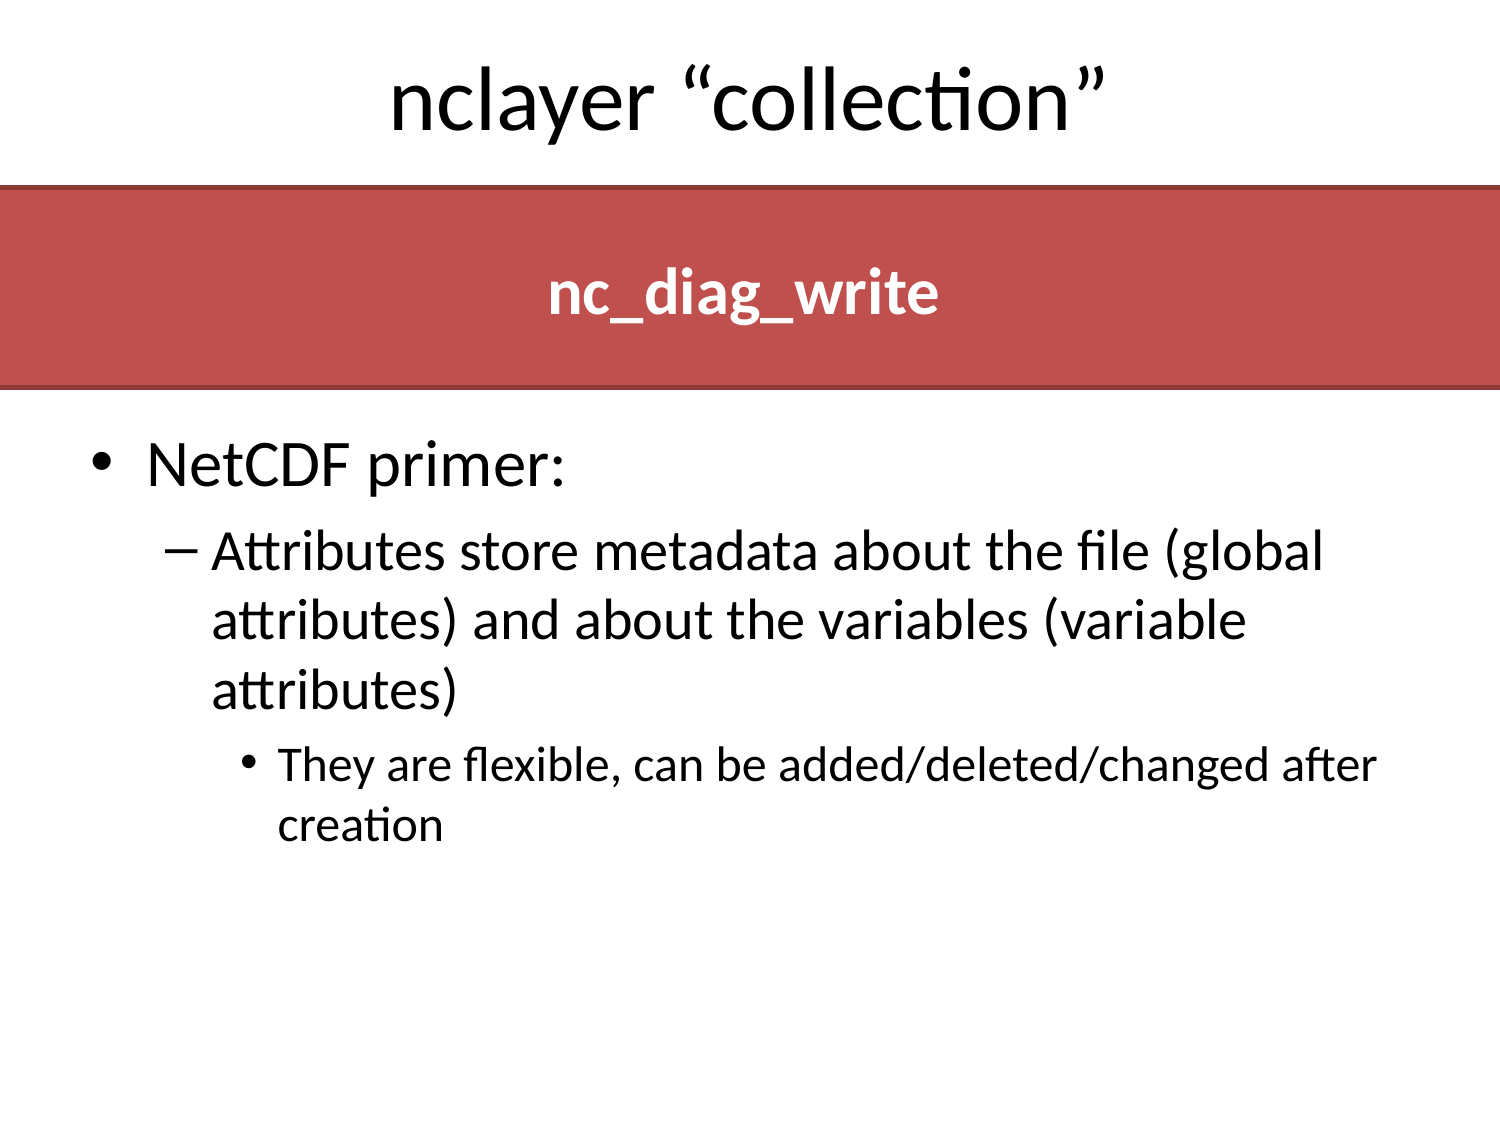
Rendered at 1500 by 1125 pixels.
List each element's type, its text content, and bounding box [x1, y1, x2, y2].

list NetCDF primer: Attributes store metadata about the file (global attributes) and about the variables (variable attributes) They are flexible, can be added/deleted/changed after creation [75, 412, 1425, 1075]
text_box nc_diag_write [0, 185, 1500, 390]
title nclayer “collection” [75, 0, 1425, 185]
